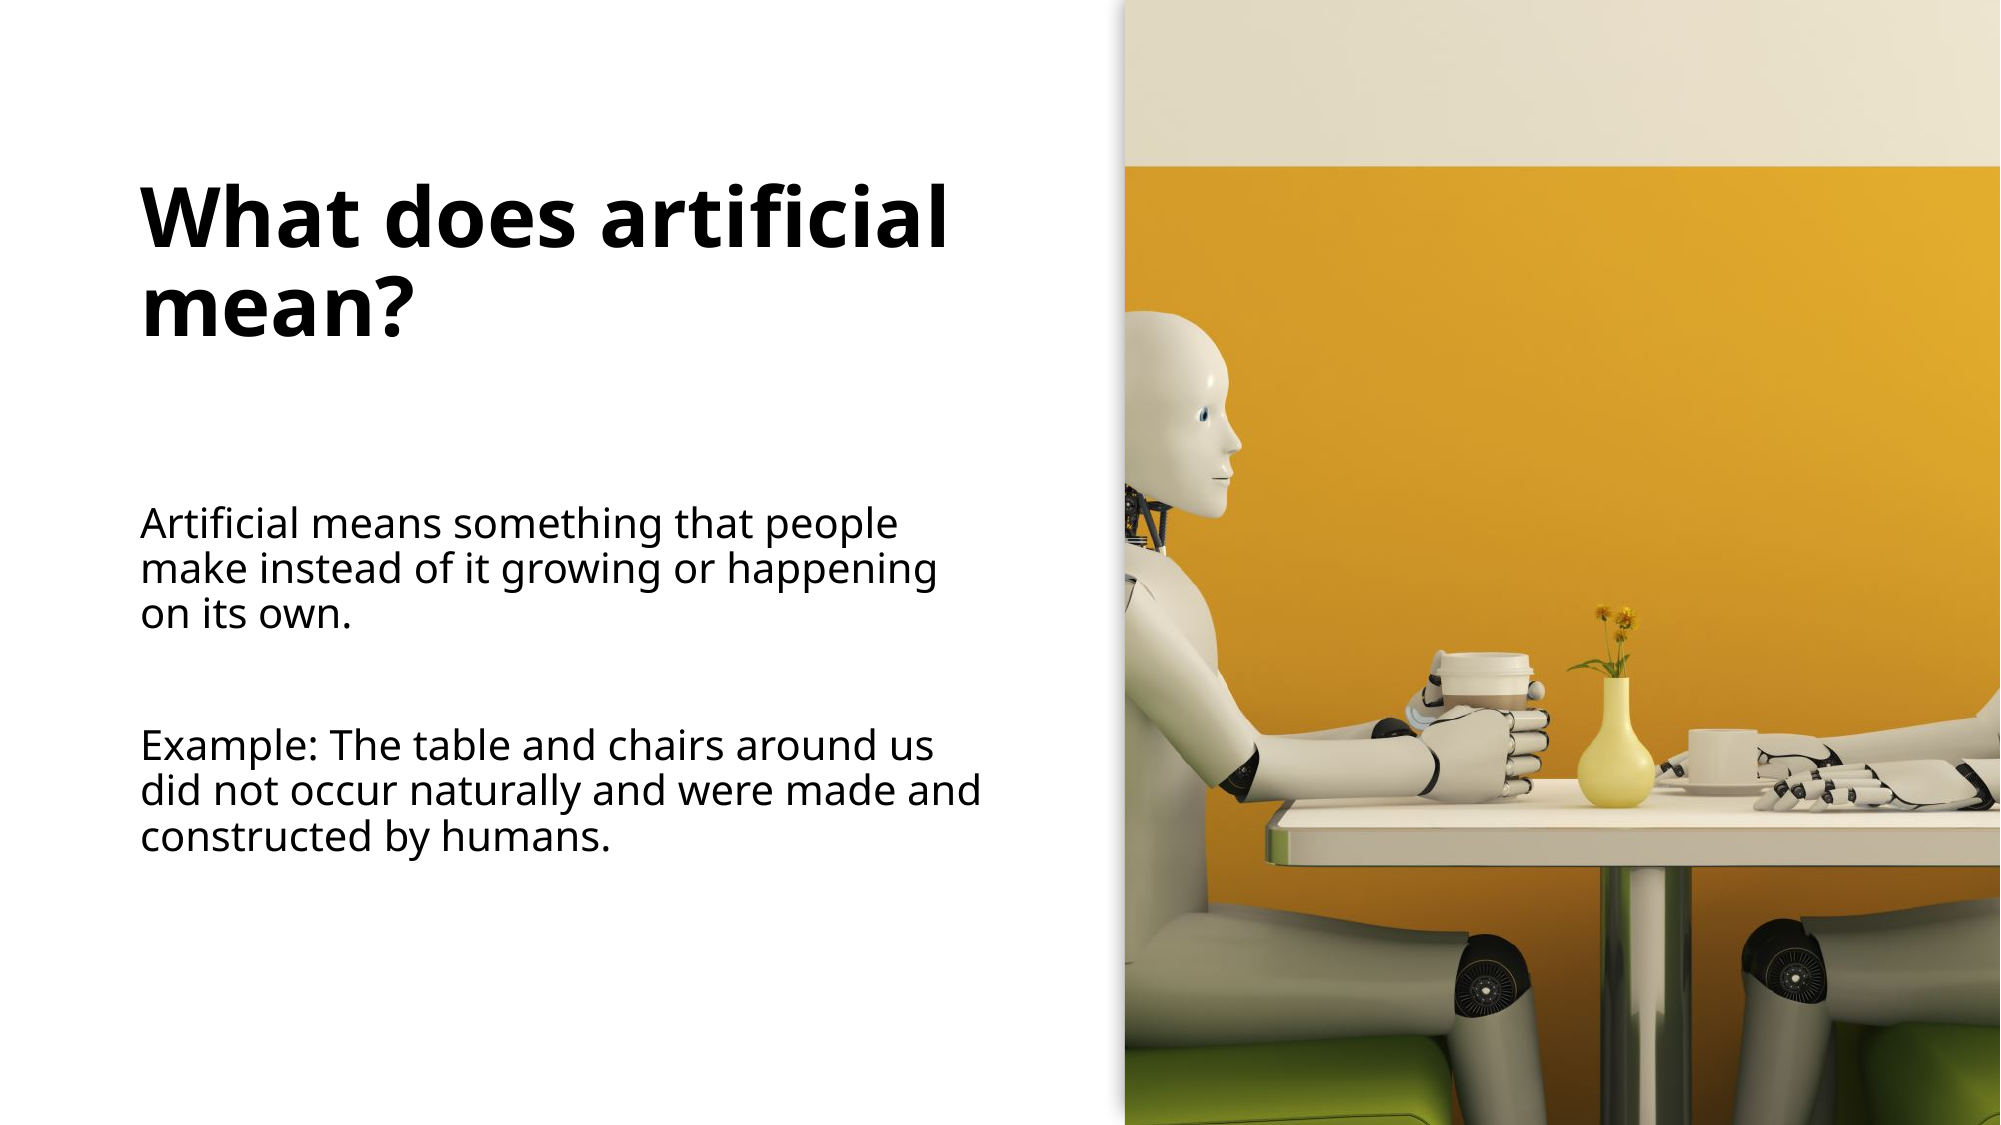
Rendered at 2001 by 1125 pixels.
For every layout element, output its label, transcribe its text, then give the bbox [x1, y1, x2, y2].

picture [1124, 0, 2000, 1125]
title What does artificial mean? [124, 125, 1000, 405]
text_box [0, 0, 1124, 1125]
list Artificial means something that people make instead of it growing or happening on its own. Example: The table and chairs around us did not occur naturally and were made and constructed by humans. [124, 405, 1000, 1024]
